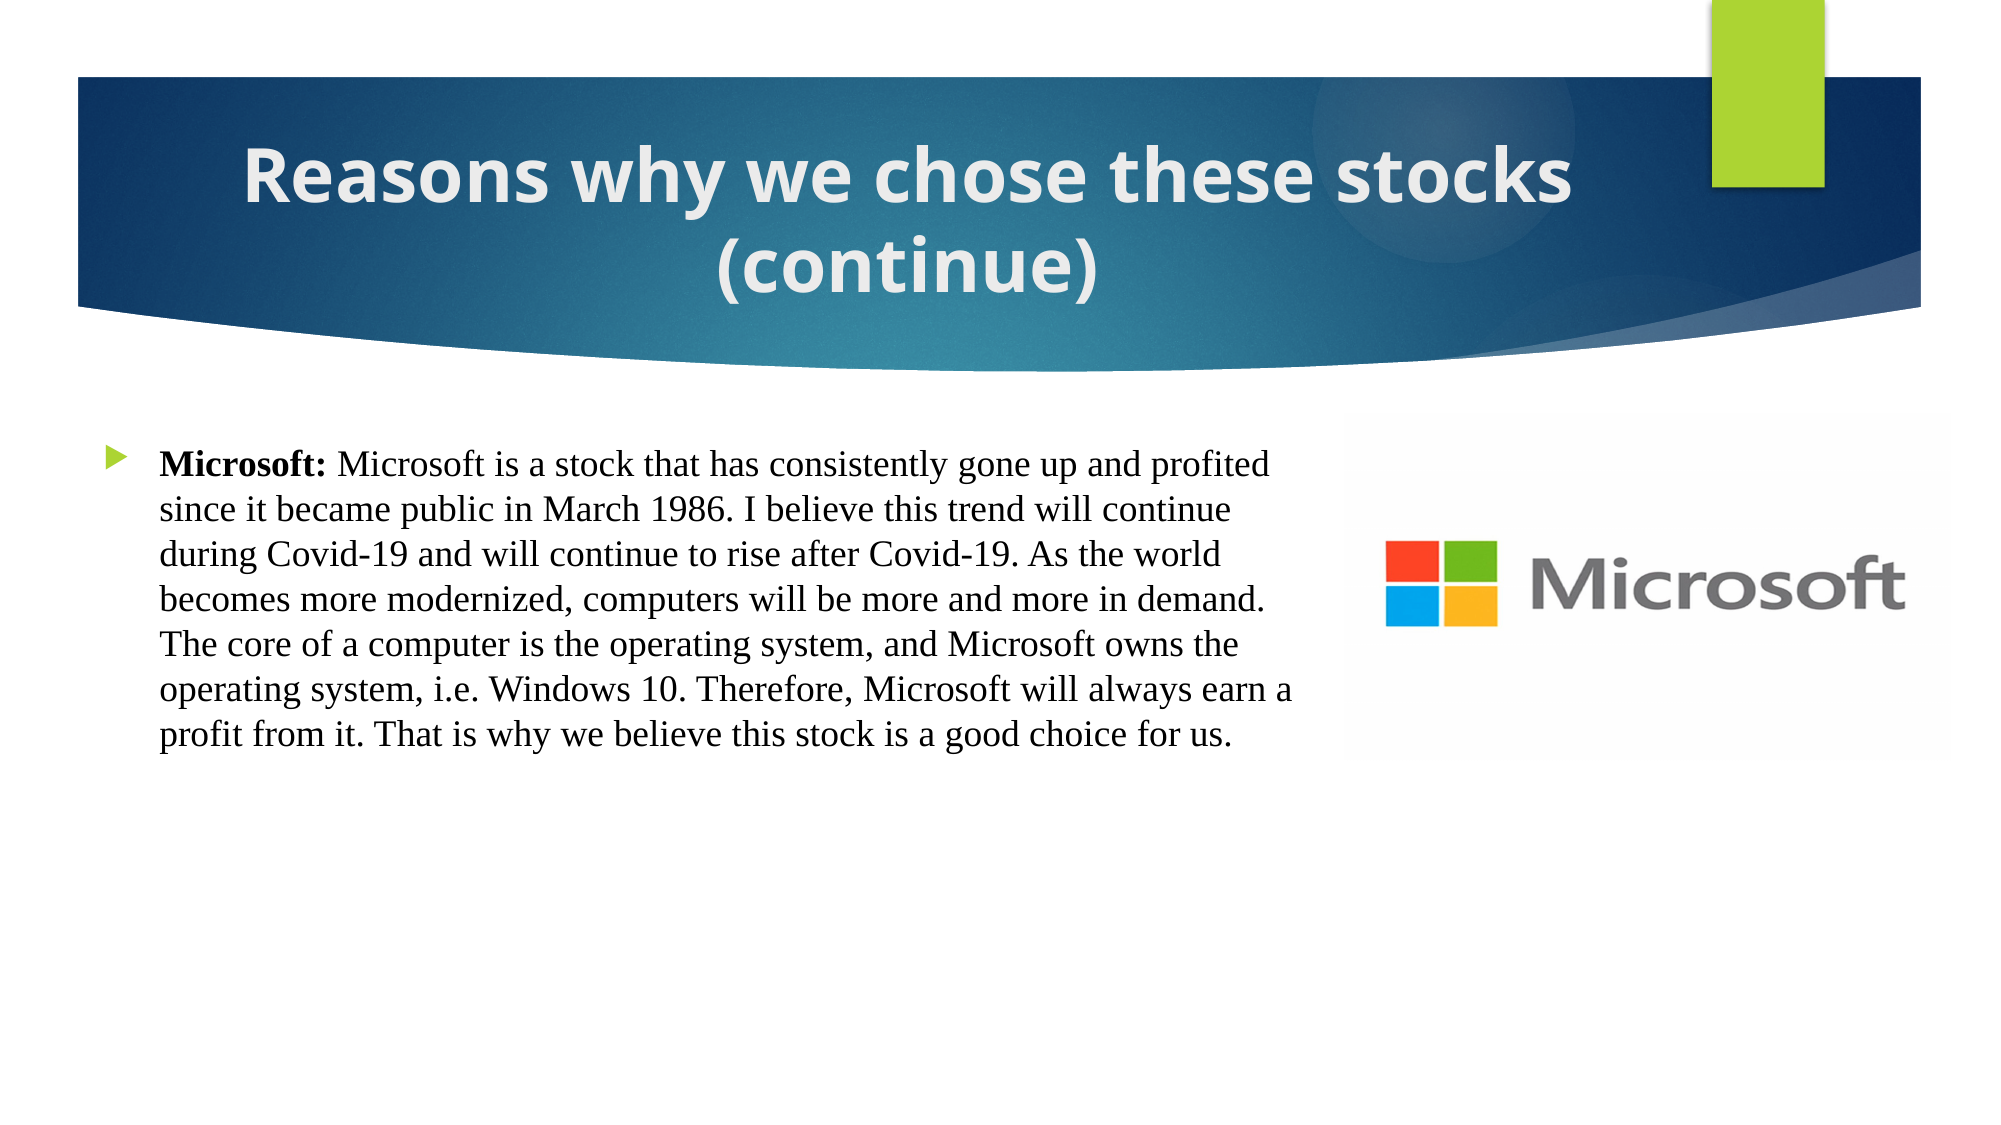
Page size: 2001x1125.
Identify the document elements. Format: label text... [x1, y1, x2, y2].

picture [1343, 413, 1951, 761]
list Microsoft: Microsoft is a stock that has consistently gone up and profited since it became public in March 1986. I believe this trend will continue during Covid-19 and will continue to rise after Covid-19. As the world becomes more modernized, computers will be more and more in demand. The core of a computer is the operating system, and Microsoft owns the operating system, i.e. Windows 10. Therefore, Microsoft will always earn a profit from it. That is why we believe this stock is a good choice for us. [88, 431, 1313, 993]
title Reasons why we chose these stocks (continue) [189, 159, 1627, 276]
